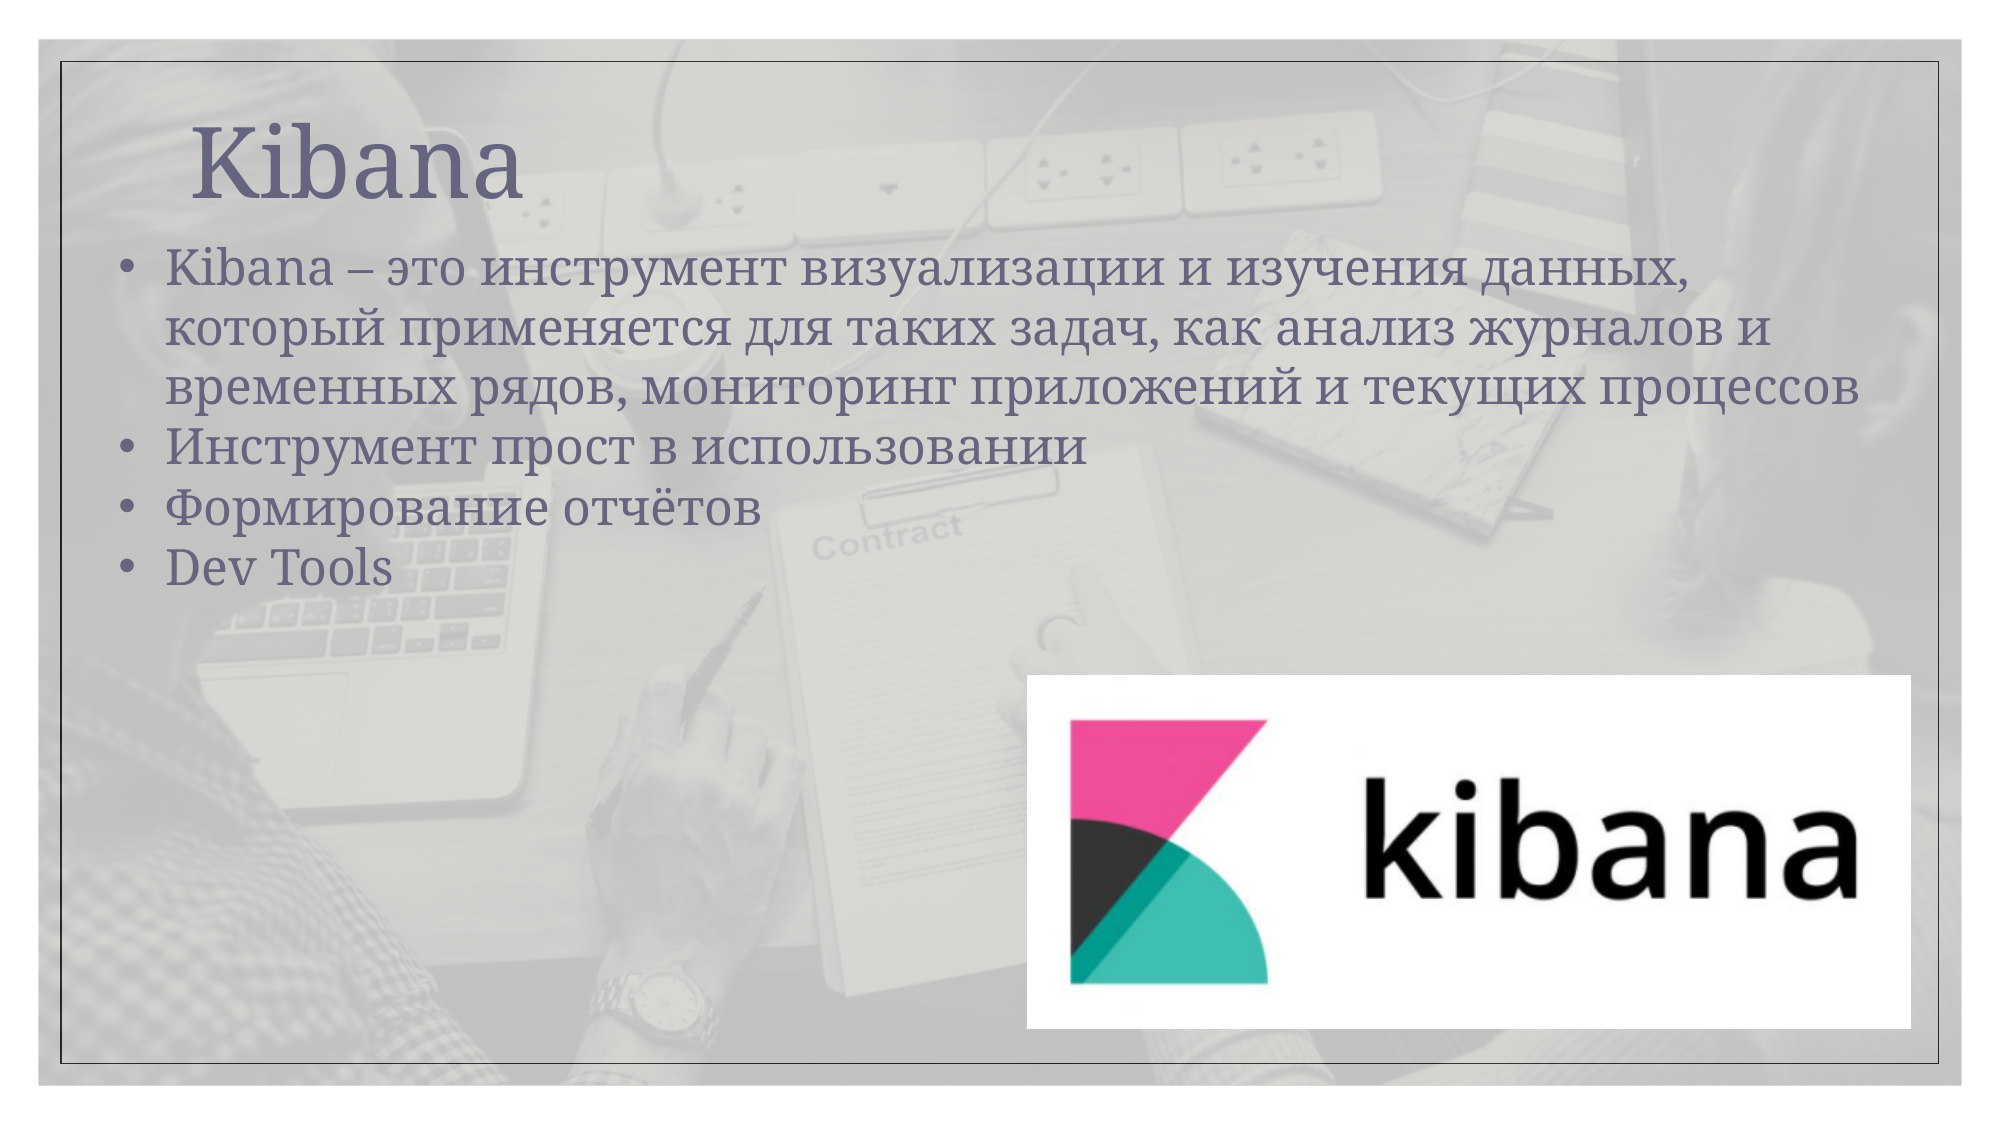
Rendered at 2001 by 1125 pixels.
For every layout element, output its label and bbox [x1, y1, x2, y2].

list [38, 40, 1962, 1085]
picture [1027, 675, 1911, 1029]
